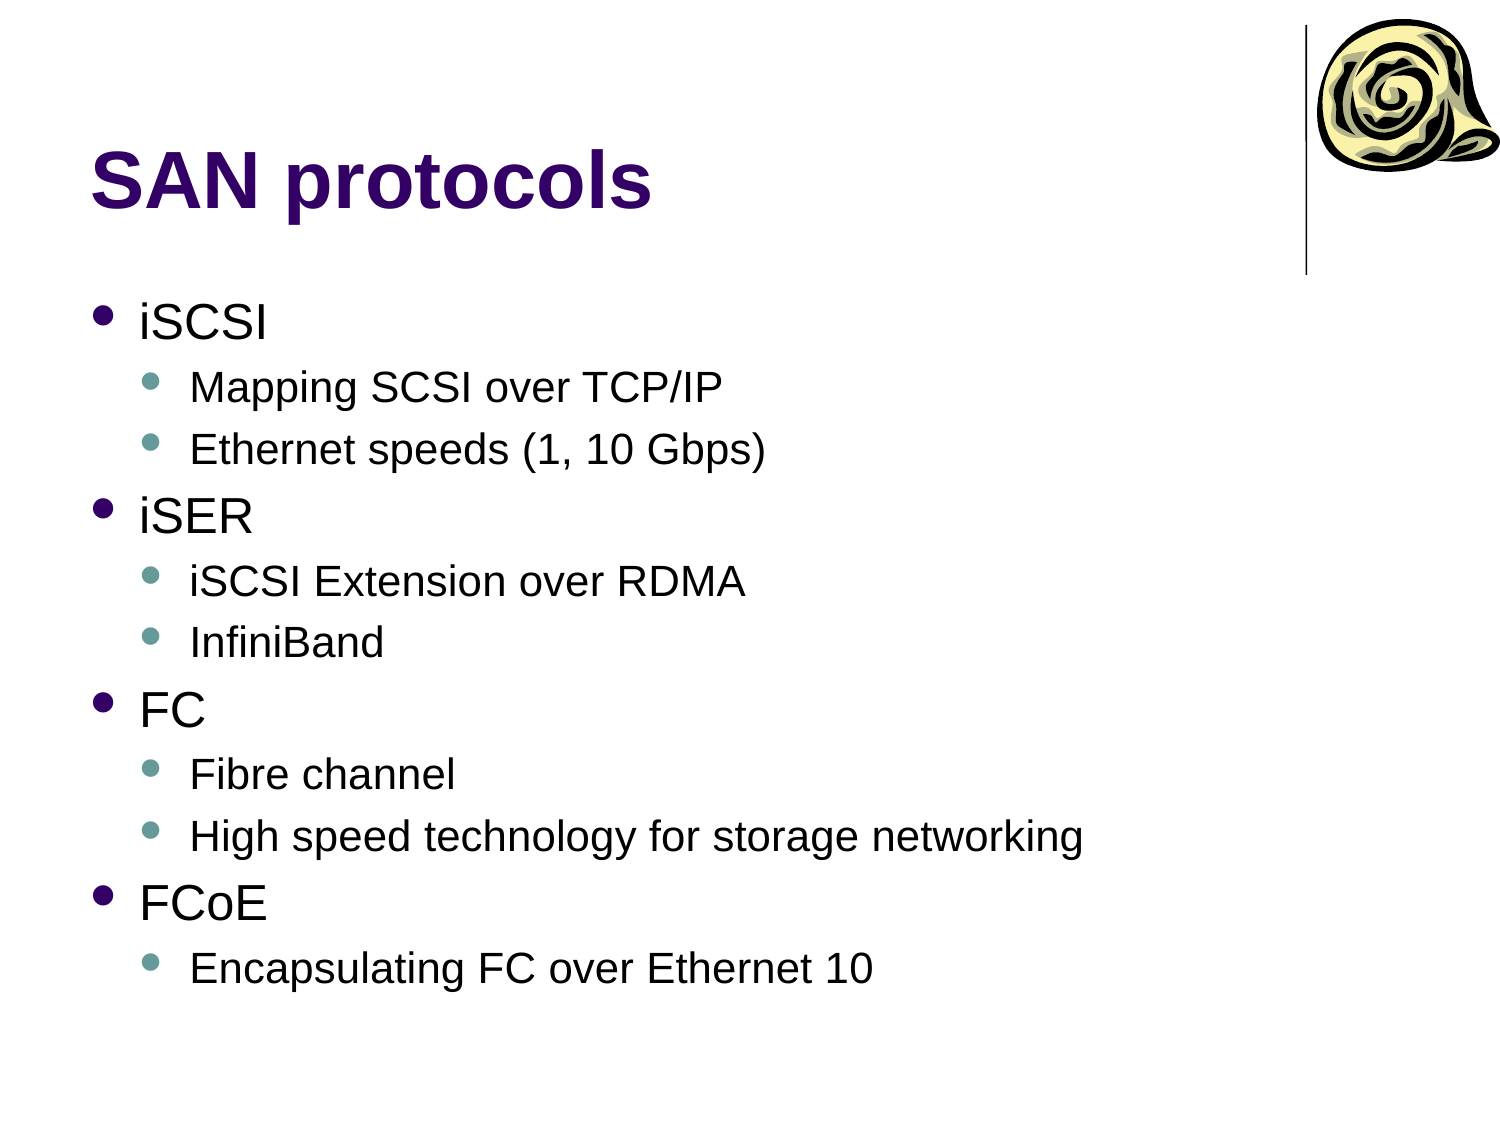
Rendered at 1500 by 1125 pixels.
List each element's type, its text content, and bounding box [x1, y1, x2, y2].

title SAN protocols [74, 19, 1313, 233]
list iSCSI Mapping SCSI over TCP/IP Ethernet speeds (1, 10 Gbps) iSER iSCSI Extension over RDMA InfiniBand FC Fibre channel High speed technology for storage networking FCoE Encapsulating FC over Ethernet 10 [74, 281, 1426, 1006]
